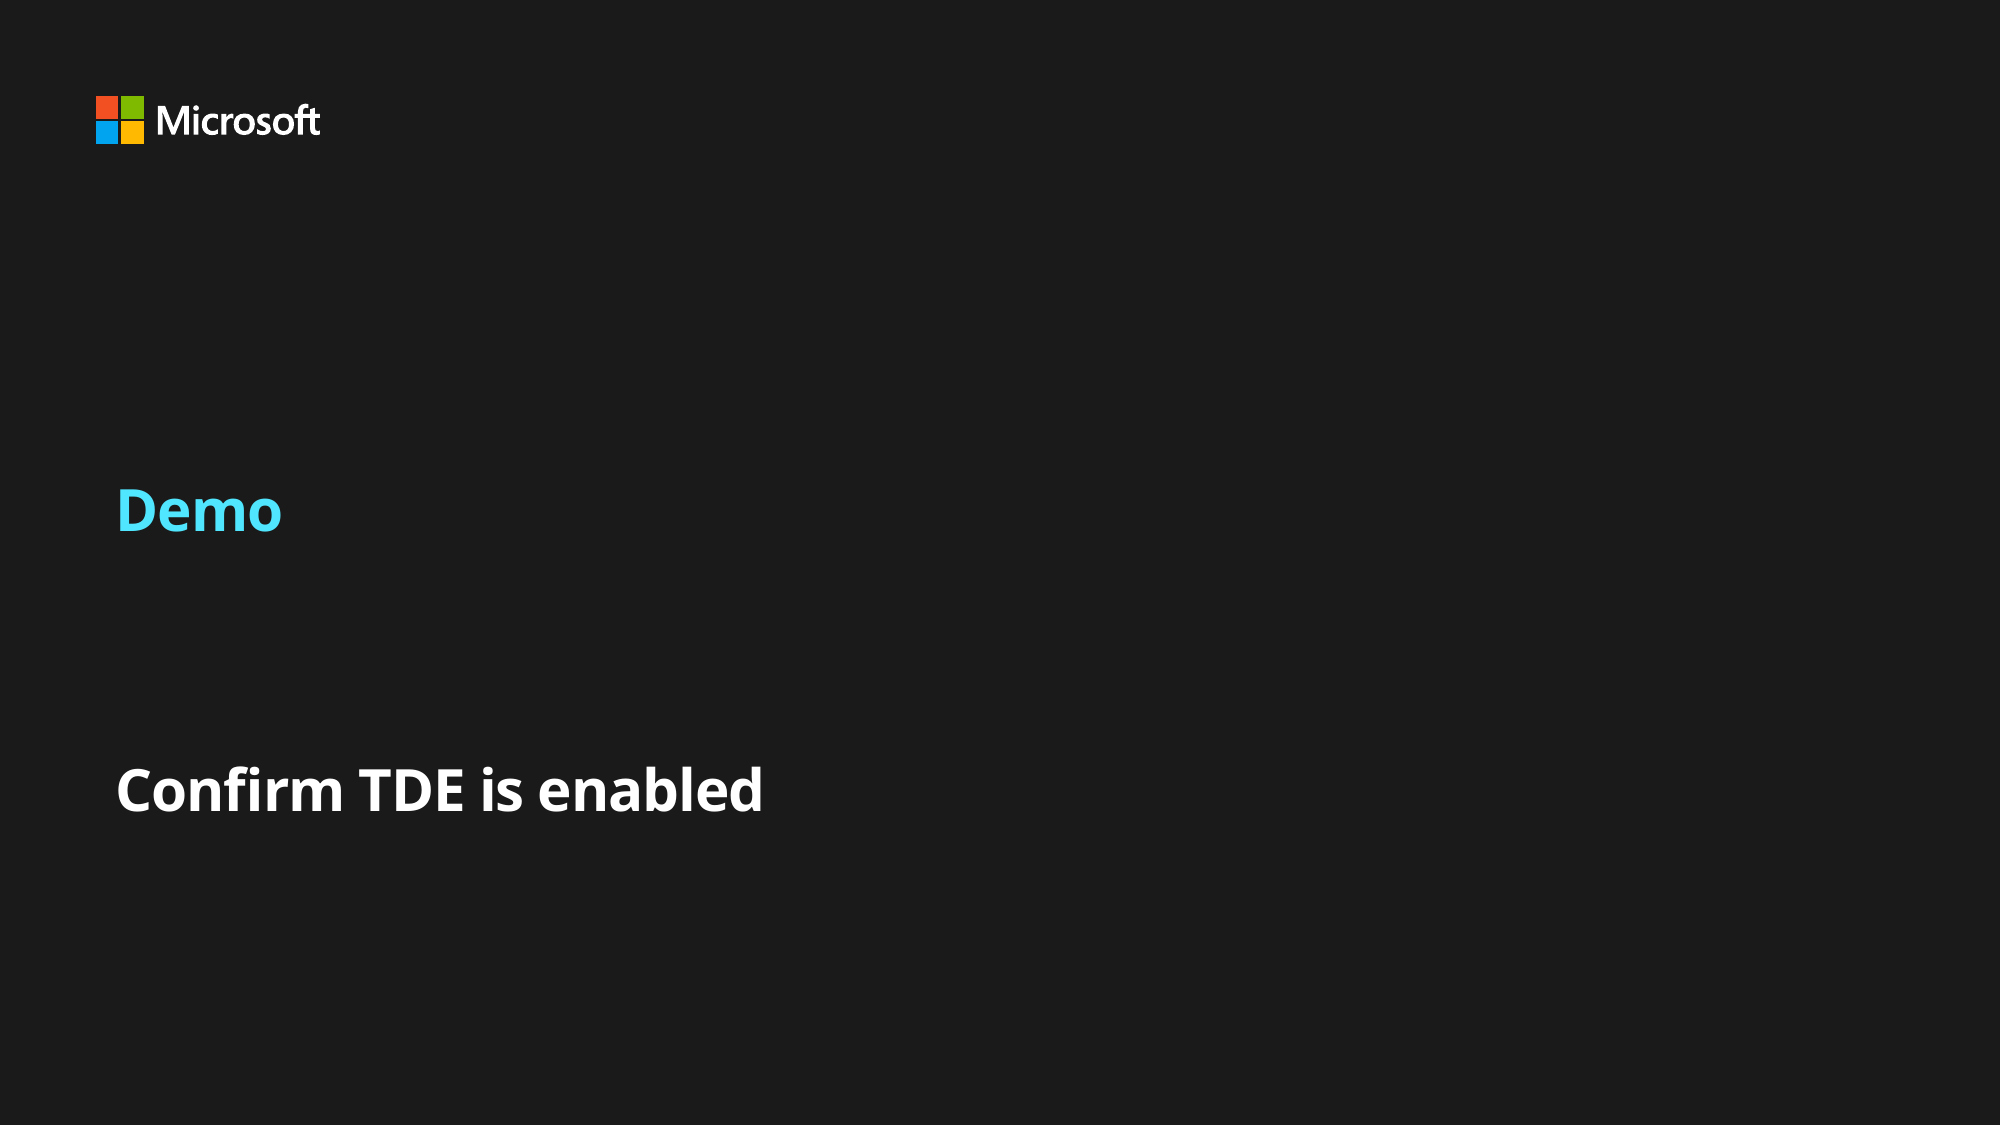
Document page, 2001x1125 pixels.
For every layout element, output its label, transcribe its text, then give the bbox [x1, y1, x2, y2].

title Demo Confirm TDE is enabled [115, 398, 1885, 894]
